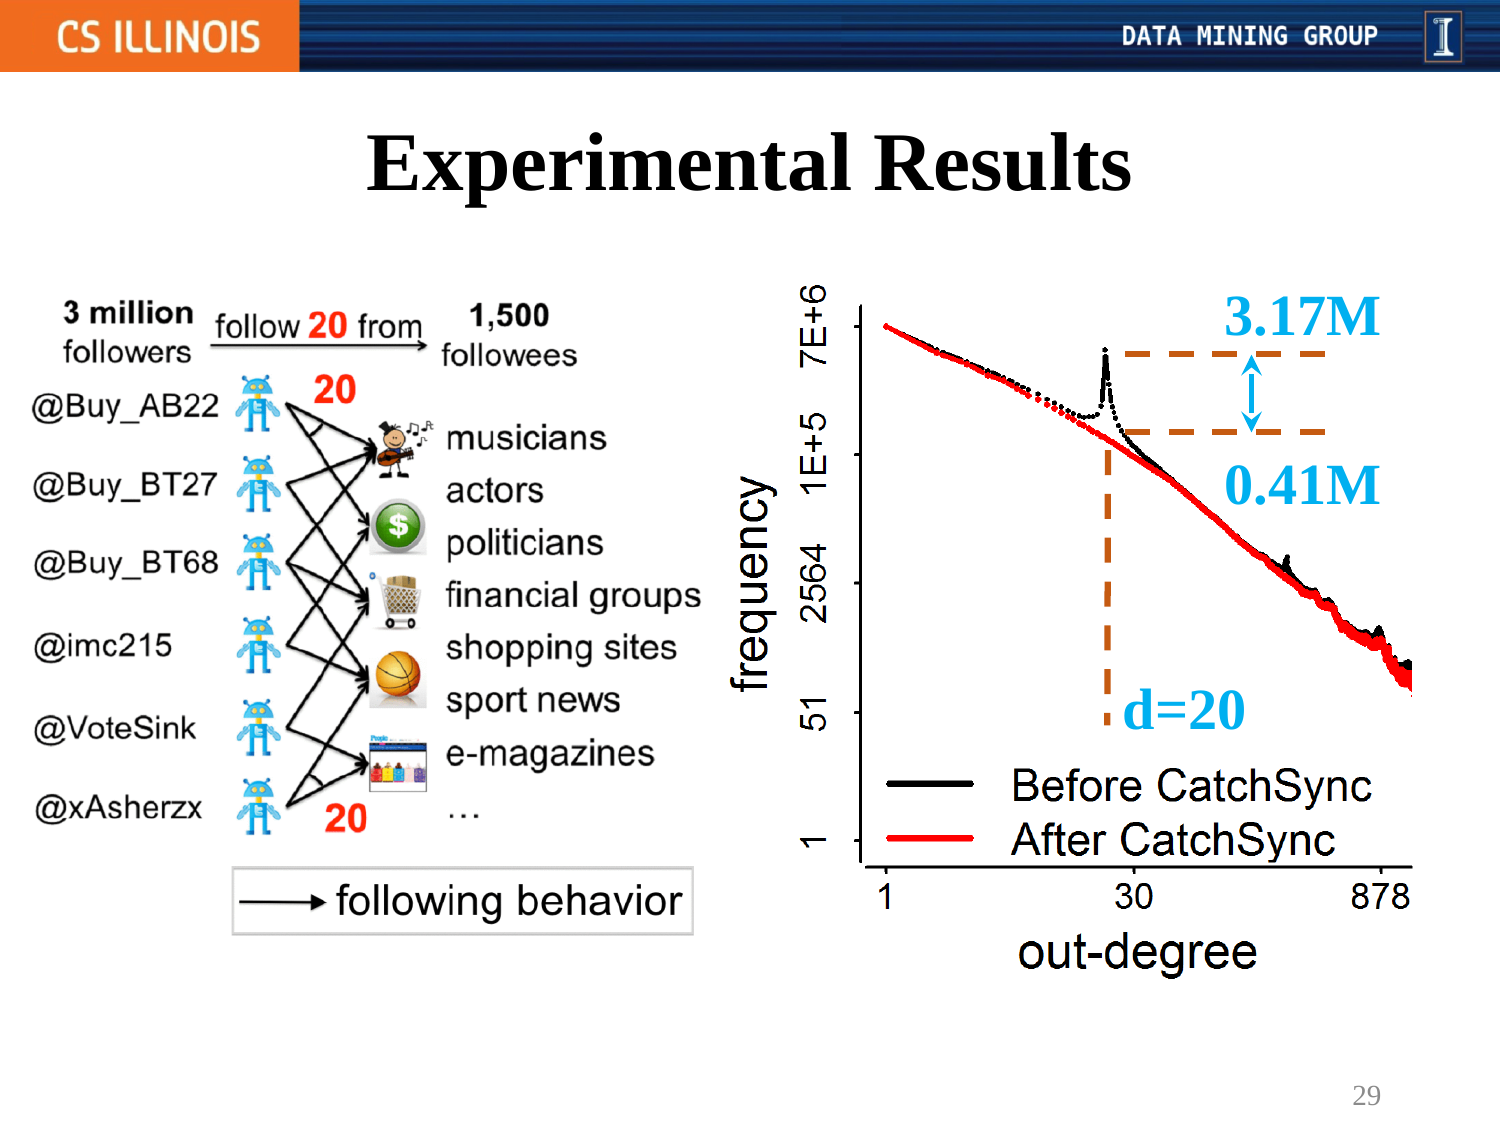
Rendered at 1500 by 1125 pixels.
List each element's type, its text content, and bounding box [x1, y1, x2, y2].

slide_number 29 [1059, 1074, 1397, 1113]
picture [725, 262, 1476, 1013]
picture [28, 269, 704, 945]
picture [0, 0, 1500, 72]
title Experimental Results [103, 100, 1397, 227]
